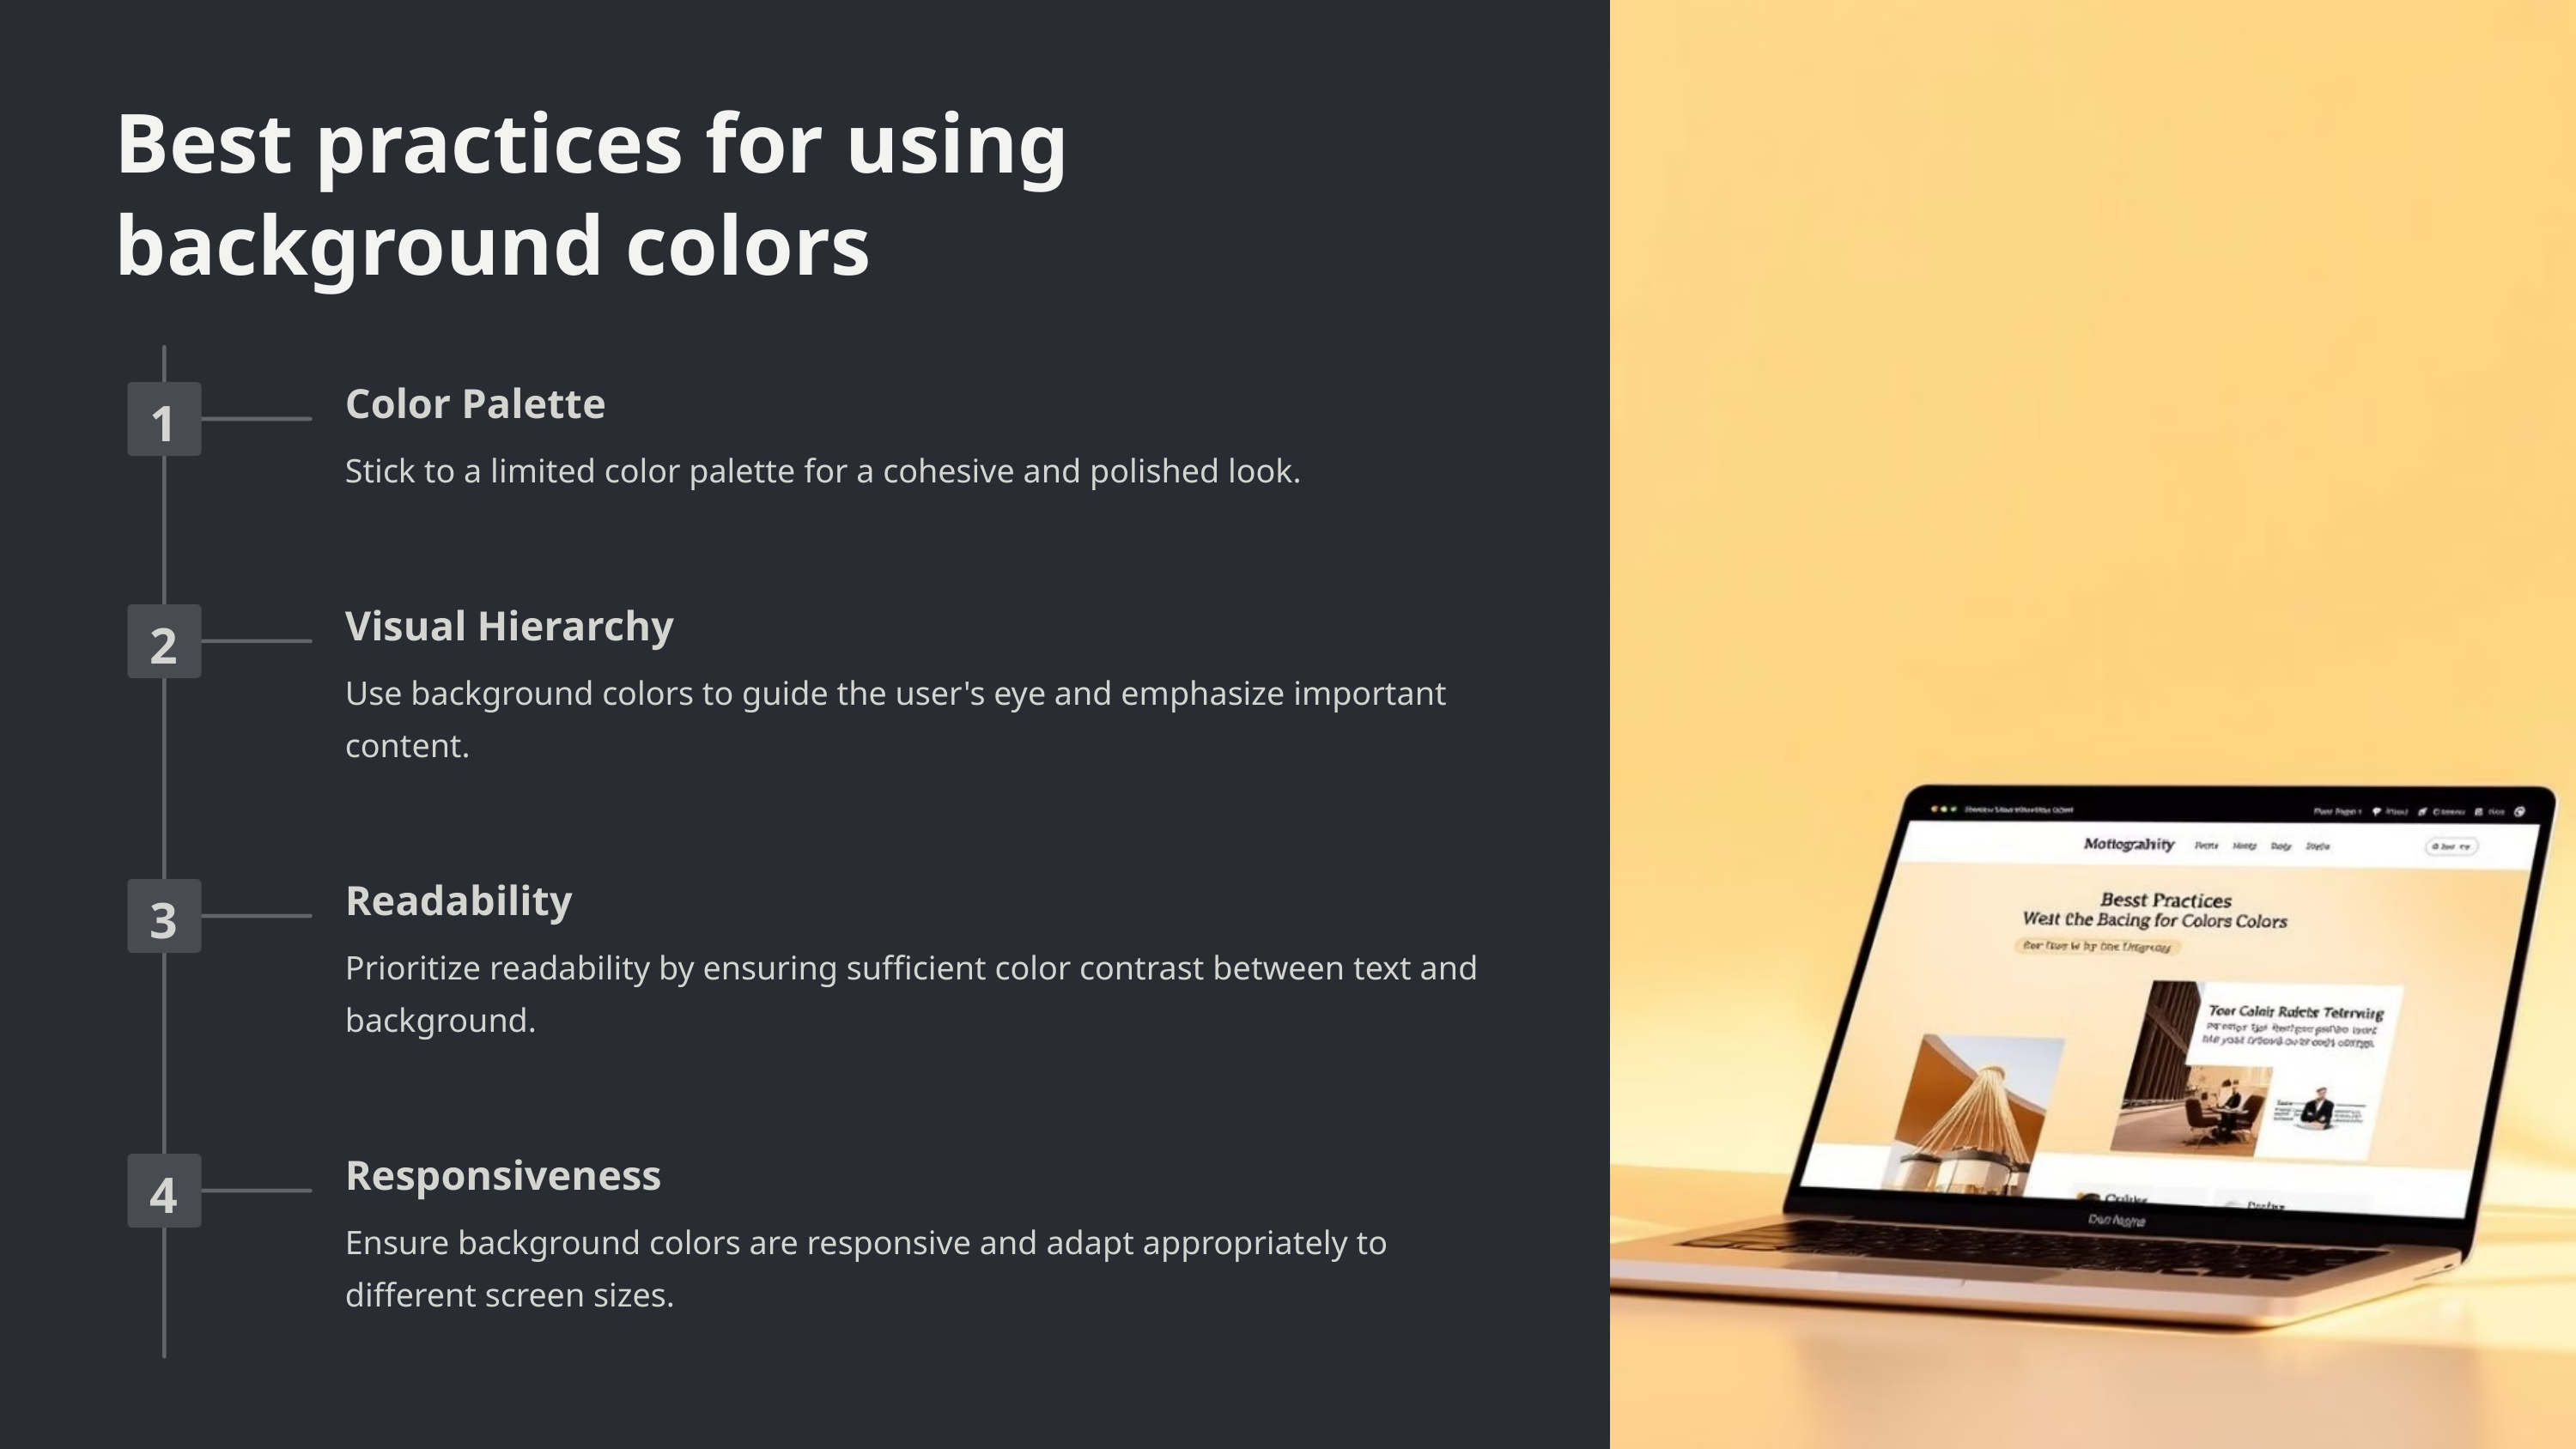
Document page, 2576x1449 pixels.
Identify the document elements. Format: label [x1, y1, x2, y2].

text_box [127, 381, 202, 457]
text_box [0, 0, 2576, 1449]
text_box [161, 1236, 167, 1359]
text_box [161, 960, 167, 1152]
text_box [161, 685, 167, 877]
text_box [127, 878, 202, 954]
text_box [127, 1153, 202, 1228]
text_box [161, 464, 167, 603]
text_box [204, 639, 313, 644]
text_box [204, 1188, 313, 1193]
text_box [127, 603, 202, 679]
text_box [161, 344, 167, 380]
text_box [204, 913, 313, 919]
text_box [204, 416, 313, 421]
